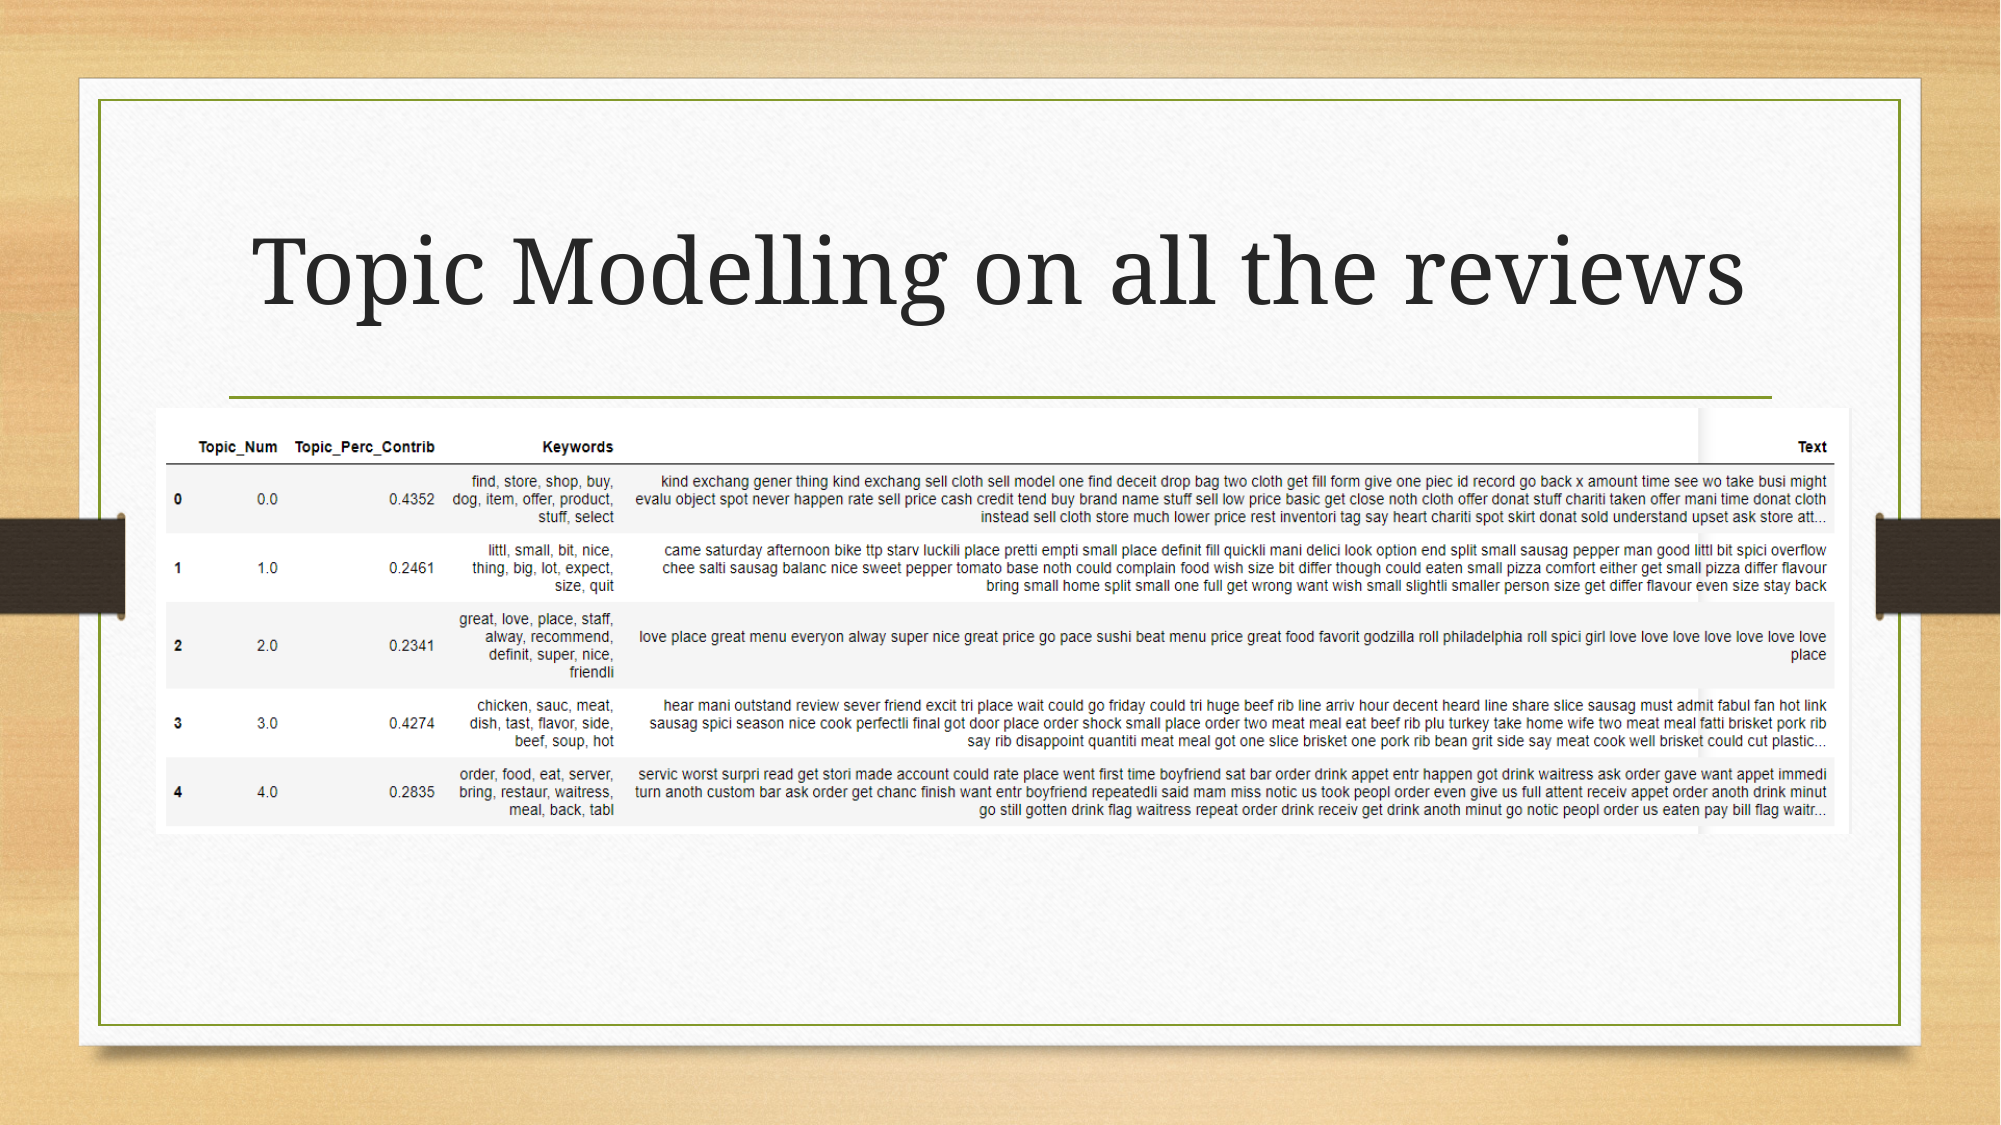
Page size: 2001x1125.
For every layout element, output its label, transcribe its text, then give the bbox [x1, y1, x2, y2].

picture [0, 0, 2001, 1125]
title Topic Modelling on all the reviews [212, 161, 1788, 375]
